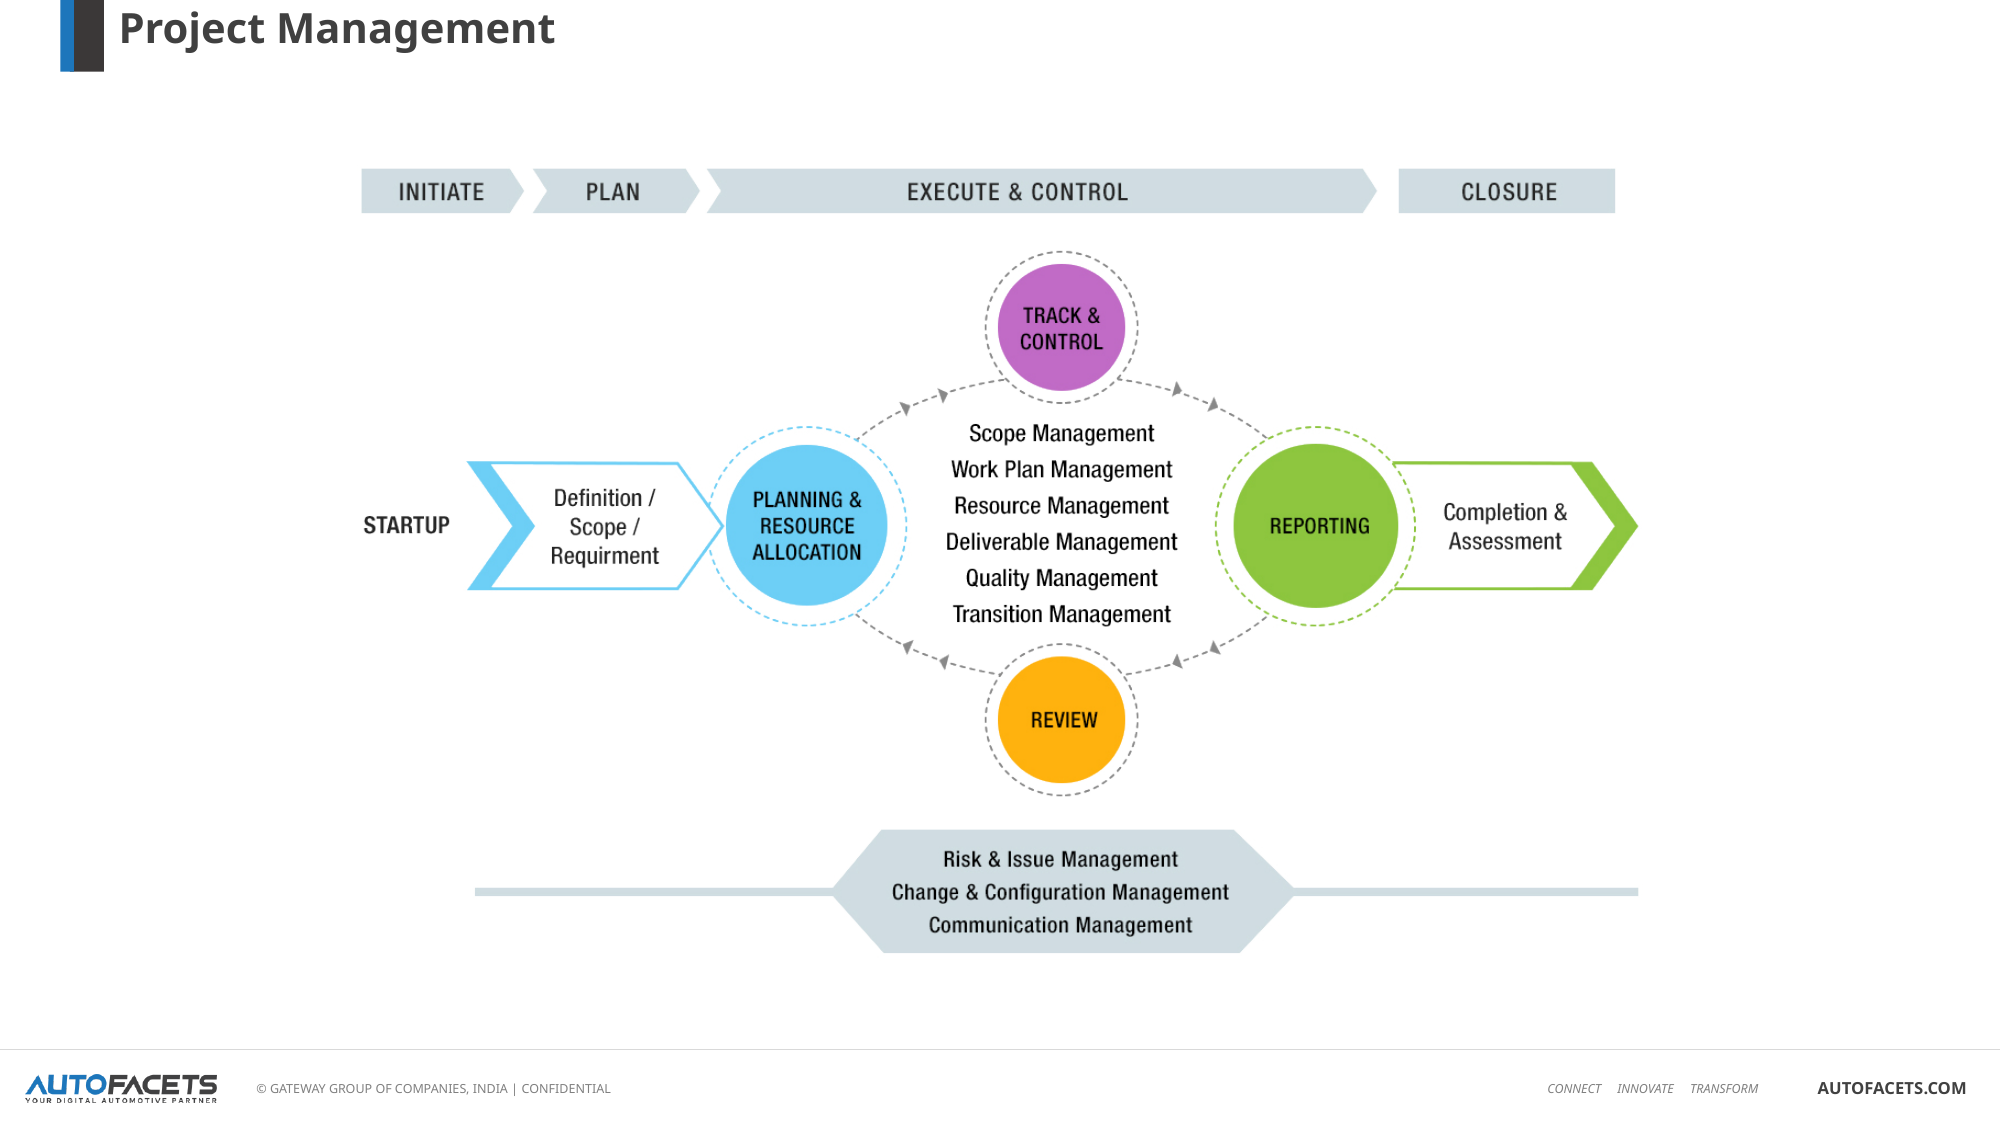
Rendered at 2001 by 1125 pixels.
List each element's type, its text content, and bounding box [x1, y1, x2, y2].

list Project Management [103, 0, 2000, 72]
picture [25, 1074, 217, 1103]
picture [357, 163, 1643, 961]
